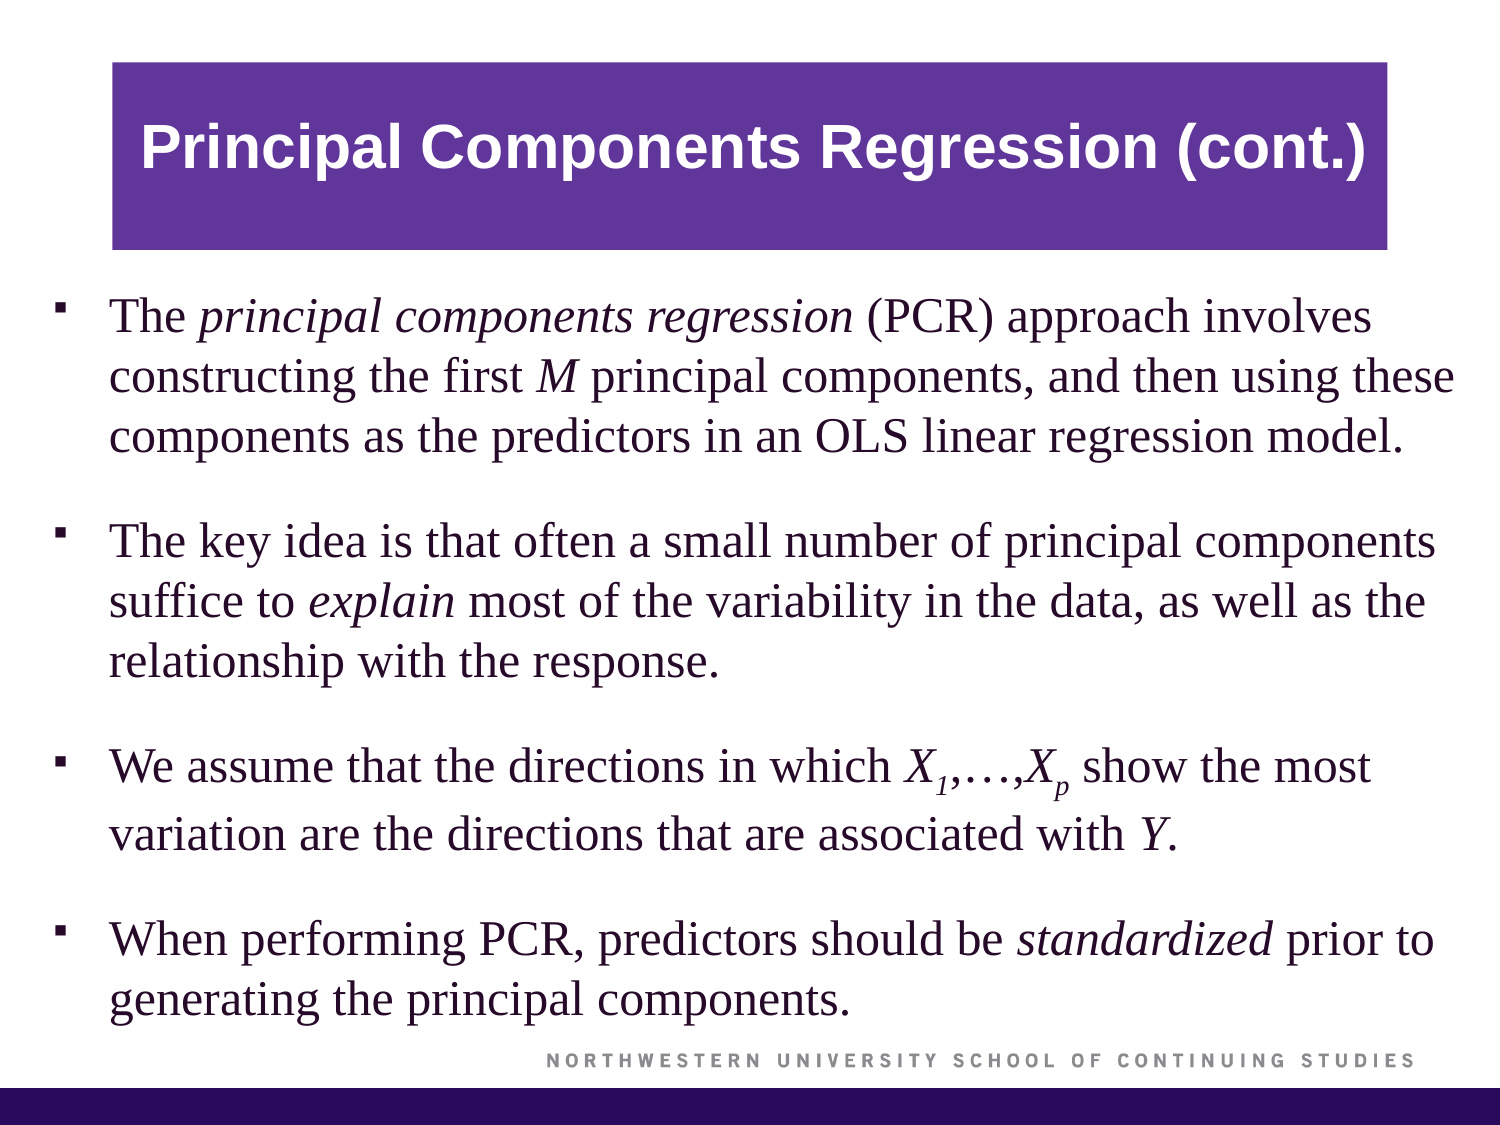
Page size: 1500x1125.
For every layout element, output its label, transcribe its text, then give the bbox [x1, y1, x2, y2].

list The principal components regression (PCR) approach involves constructing the first M principal components, and then using these components as the predictors in an OLS linear regression model. The key idea is that often a small number of principal components suffice to explain most of the variability in the data, as well as the relationship with the response. We assume that the directions in which X1,…,Xp show the most variation are the directions that are associated with Y. When performing PCR, predictors should be standardized prior to generating the principal components. [37, 275, 1475, 950]
picture [0, 0, 1500, 1125]
title Principal Components Regression (cont.) [125, 50, 1400, 238]
